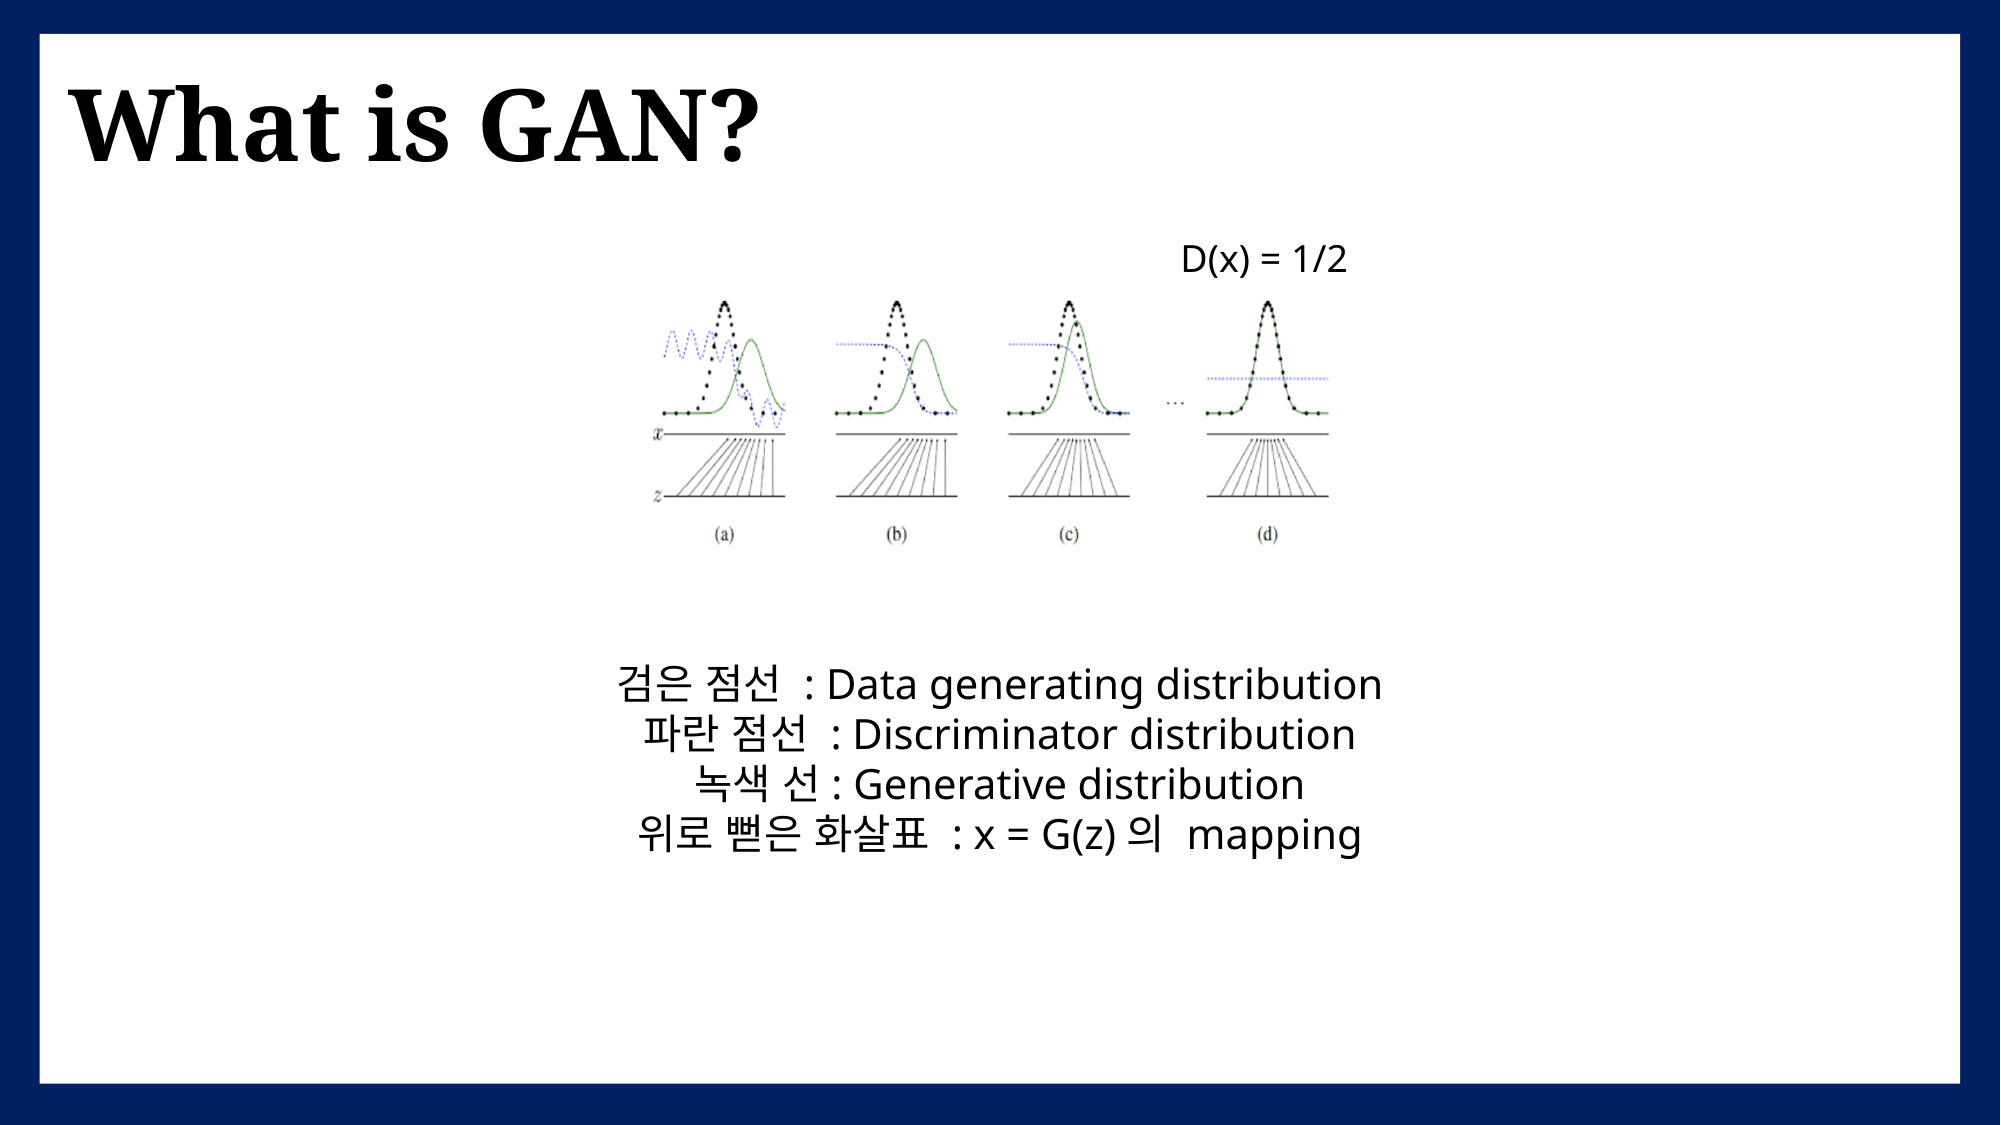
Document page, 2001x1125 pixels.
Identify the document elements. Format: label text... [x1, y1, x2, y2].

text_box What is GAN? [53, 54, 780, 190]
picture [631, 282, 1369, 563]
text_box [39, 33, 1961, 1085]
text_box D(x) = 1/2 [1165, 227, 1364, 282]
text_box 검은 점선 : Data generating distribution 파란 점선 : Discriminator distribution 녹색 선: Generative distribution 위로 뻗은 화살표 : x = G(z)의 mapping [601, 650, 1399, 866]
